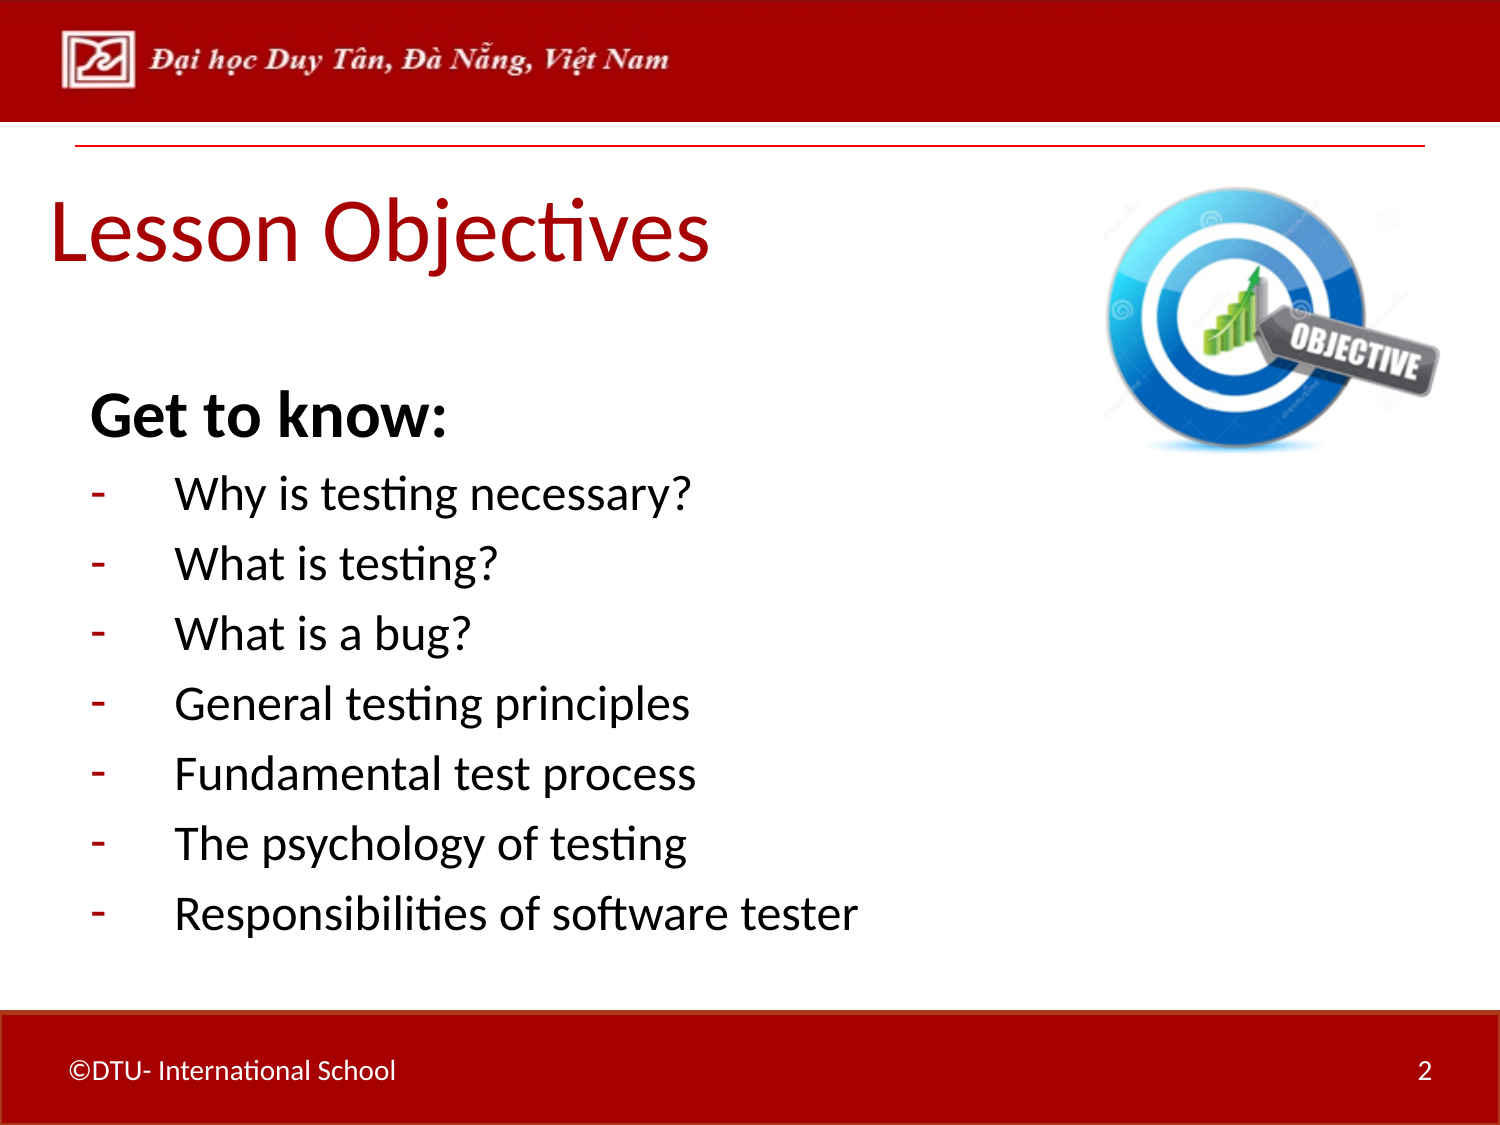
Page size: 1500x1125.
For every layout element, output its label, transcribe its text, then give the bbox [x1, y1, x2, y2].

title Lesson Objectives [34, 130, 947, 319]
list Get to know: Why is testing necessary? What is testing? What is a bug? General testing principles Fundamental test process The psychology of testing Responsibilities of software tester [75, 270, 1425, 1013]
picture [1081, 173, 1455, 464]
picture [0, 0, 1500, 122]
